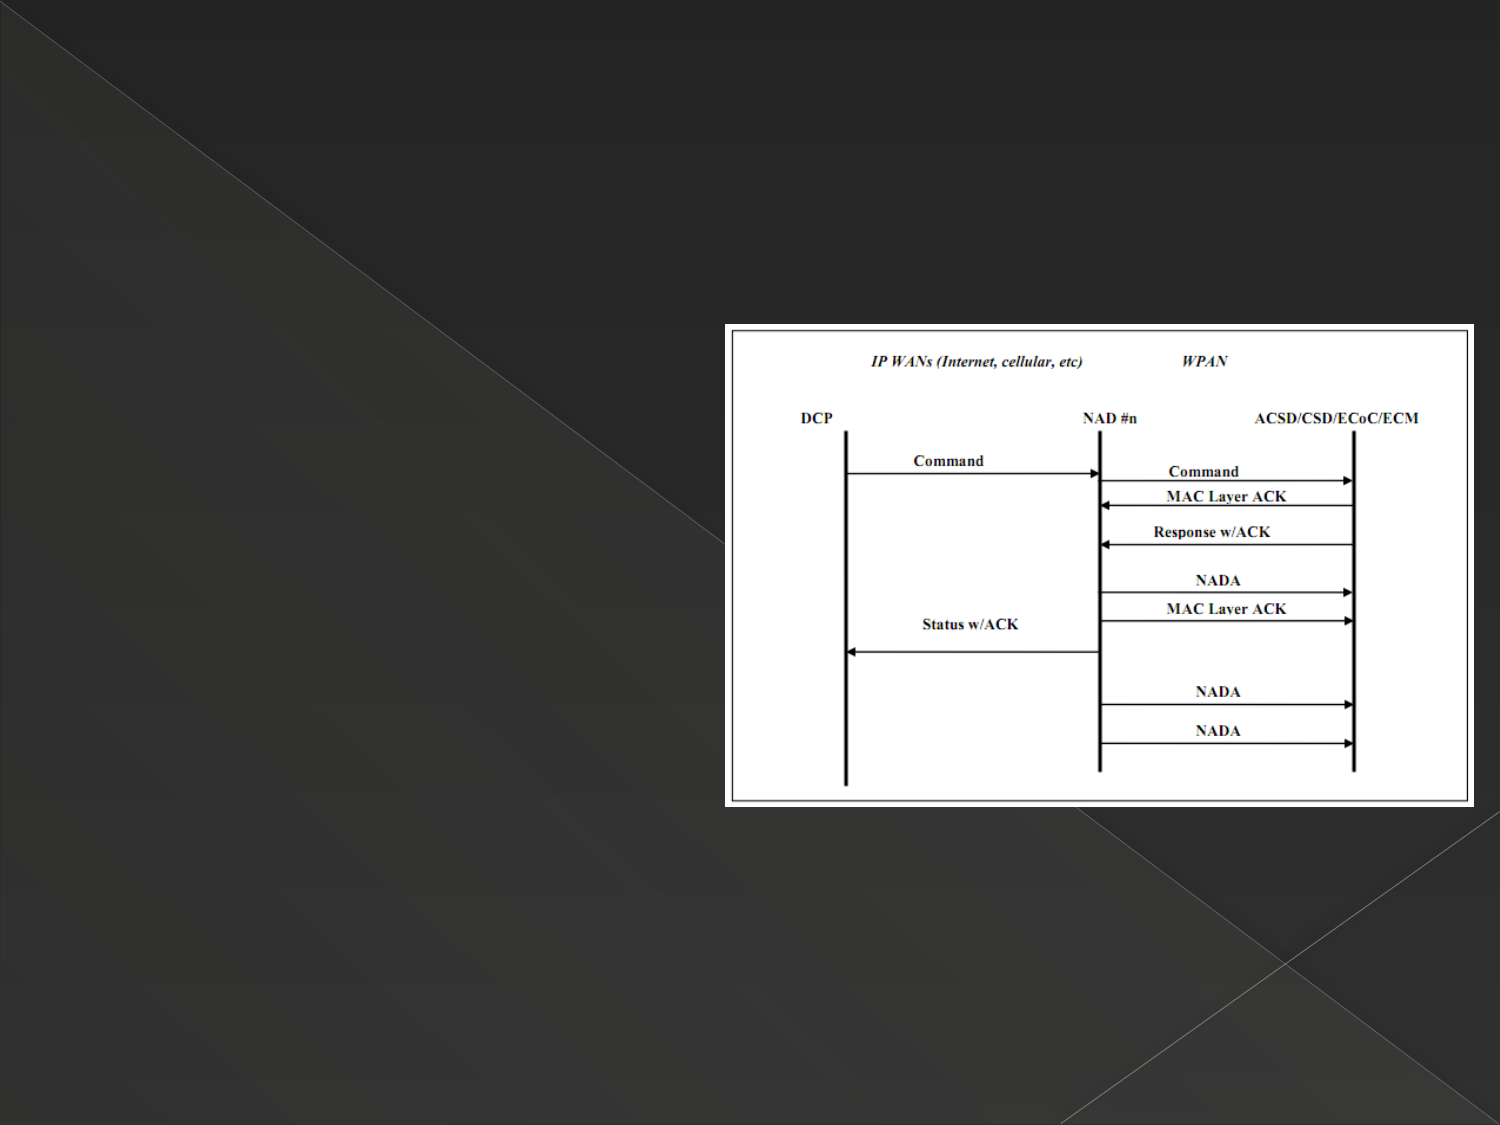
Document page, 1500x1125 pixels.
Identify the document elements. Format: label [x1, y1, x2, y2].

picture [724, 324, 1474, 807]
